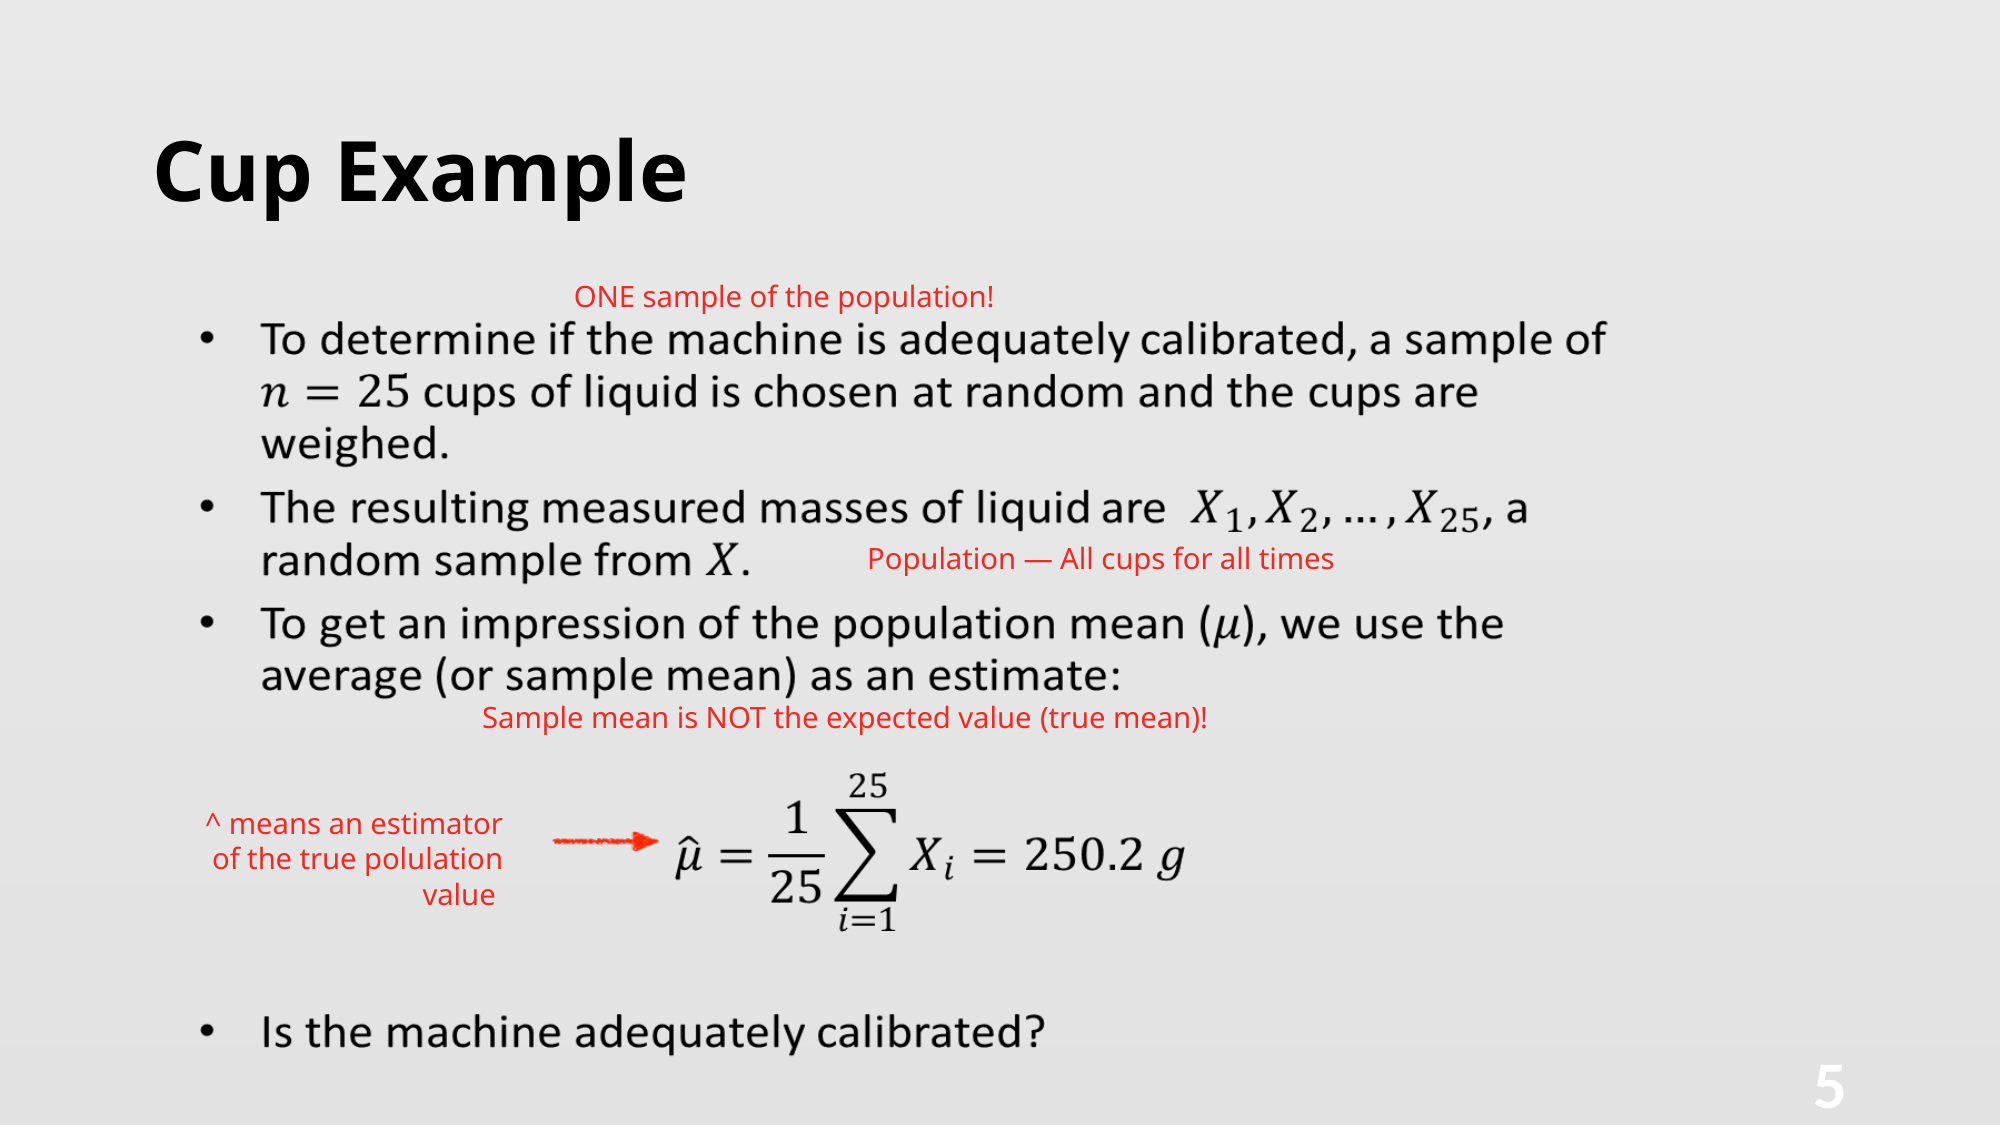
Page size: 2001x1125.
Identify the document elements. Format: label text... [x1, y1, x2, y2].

title Cup Example [137, 112, 1863, 237]
list [169, 295, 1682, 1089]
text_box Sample mean is NOT the expected value (true mean)! [476, 693, 1324, 741]
text_box Population — All cups for all times [861, 534, 1525, 582]
text_box ONE sample of the population! [568, 272, 1232, 319]
picture [550, 831, 664, 852]
text_box ^ means an estimator of the true polulation value [185, 799, 510, 917]
slide_number 5 [1412, 1052, 1863, 1113]
